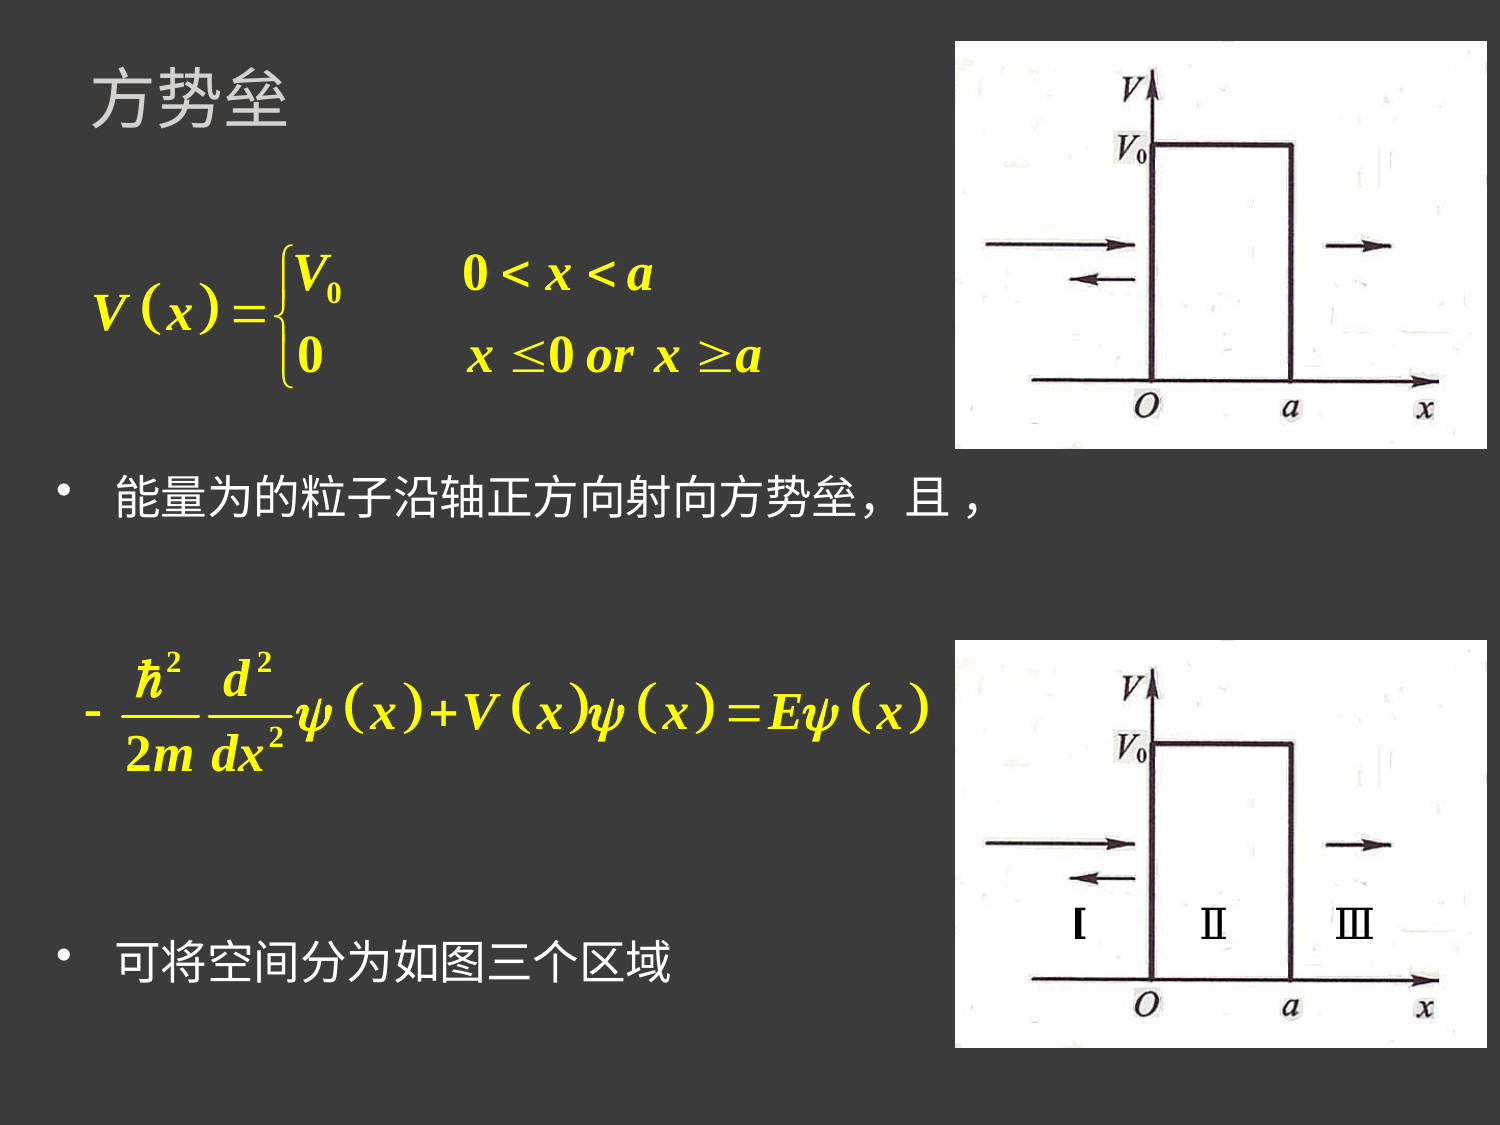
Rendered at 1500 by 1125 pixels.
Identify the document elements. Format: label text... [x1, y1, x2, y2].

title 方势垒 [75, 45, 948, 149]
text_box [76, 636, 935, 784]
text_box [954, 640, 1488, 1048]
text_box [88, 231, 773, 403]
picture [954, 41, 1488, 449]
